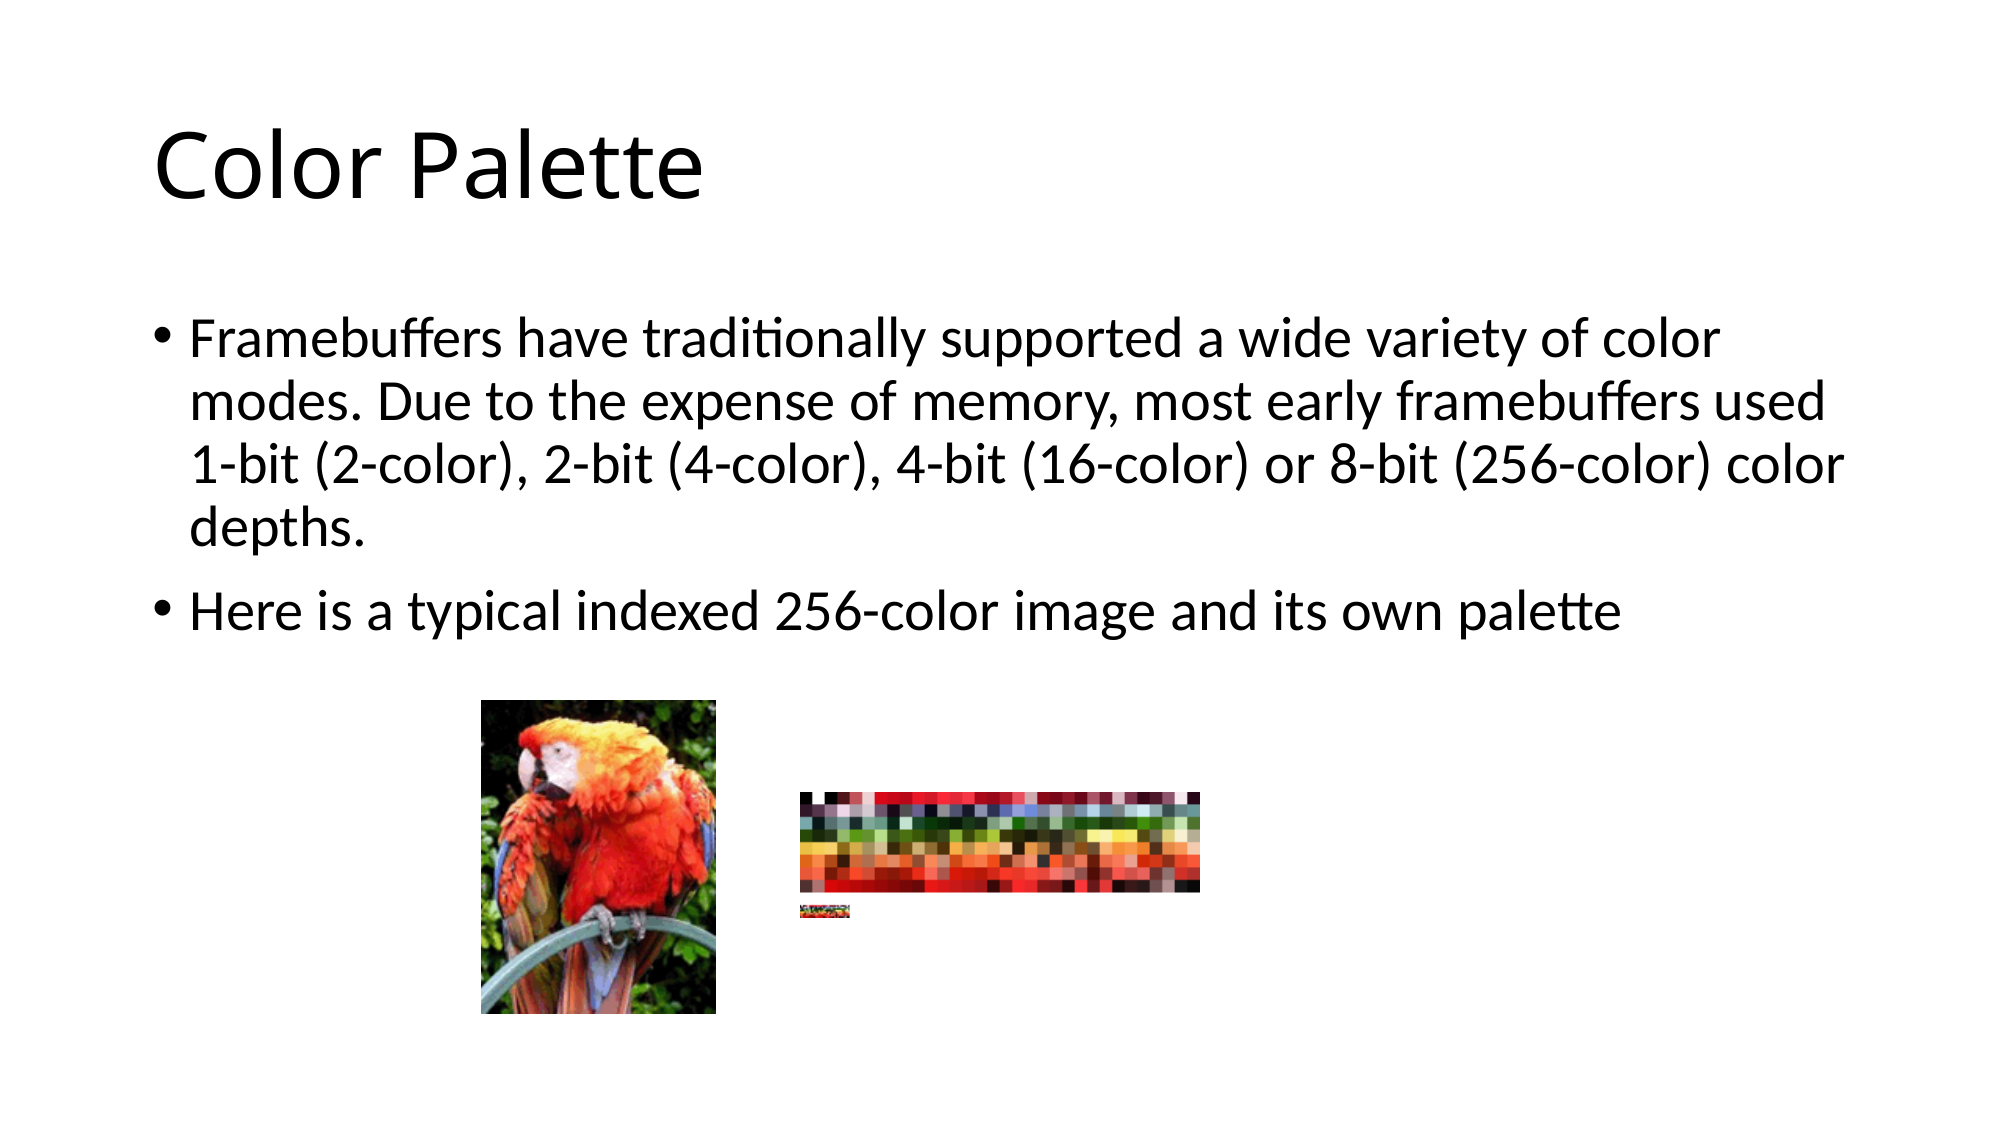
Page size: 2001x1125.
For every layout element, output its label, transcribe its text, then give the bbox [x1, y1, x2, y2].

picture [481, 700, 716, 1014]
picture [799, 792, 1200, 919]
list Framebuffers have traditionally supported a wide variety of color modes. Due to the expense of memory, most early framebuffers used 1-bit (2-color), 2-bit (4-color), 4-bit (16-color) or 8-bit (256-color) color depths. Here is a typical indexed 256-color image and its own palette [137, 299, 1863, 1014]
title Color Palette [137, 59, 1863, 278]
